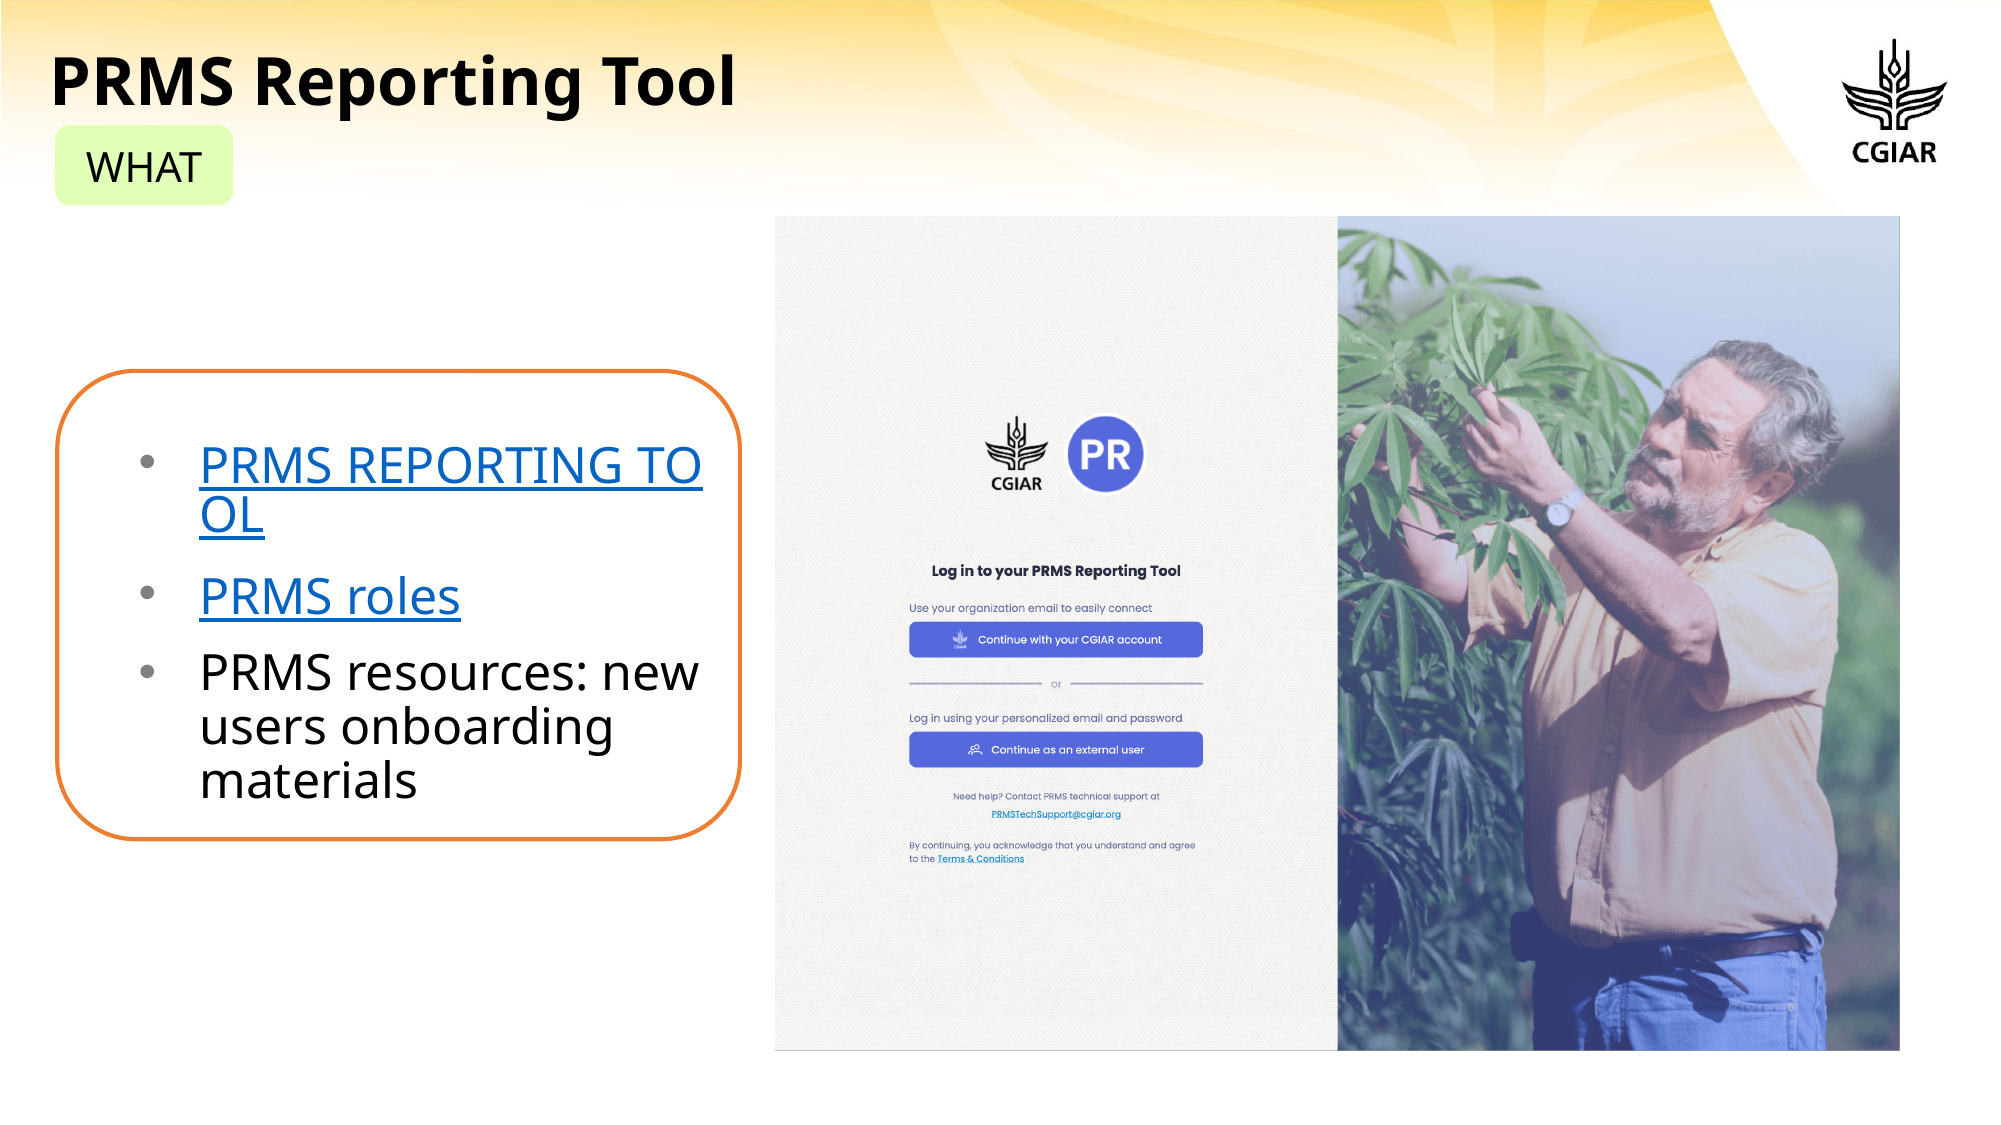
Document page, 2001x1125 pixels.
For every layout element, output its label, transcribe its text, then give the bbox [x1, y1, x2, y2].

text_box [55, 368, 742, 842]
picture [1, 0, 1999, 1125]
text_box WHAT [55, 125, 234, 206]
list PRMS REPORTING TOOL PRMS roles PRMS resources: new users onboarding materials [739, 426, 744, 781]
title PRMS Reporting Tool [34, 0, 1518, 128]
